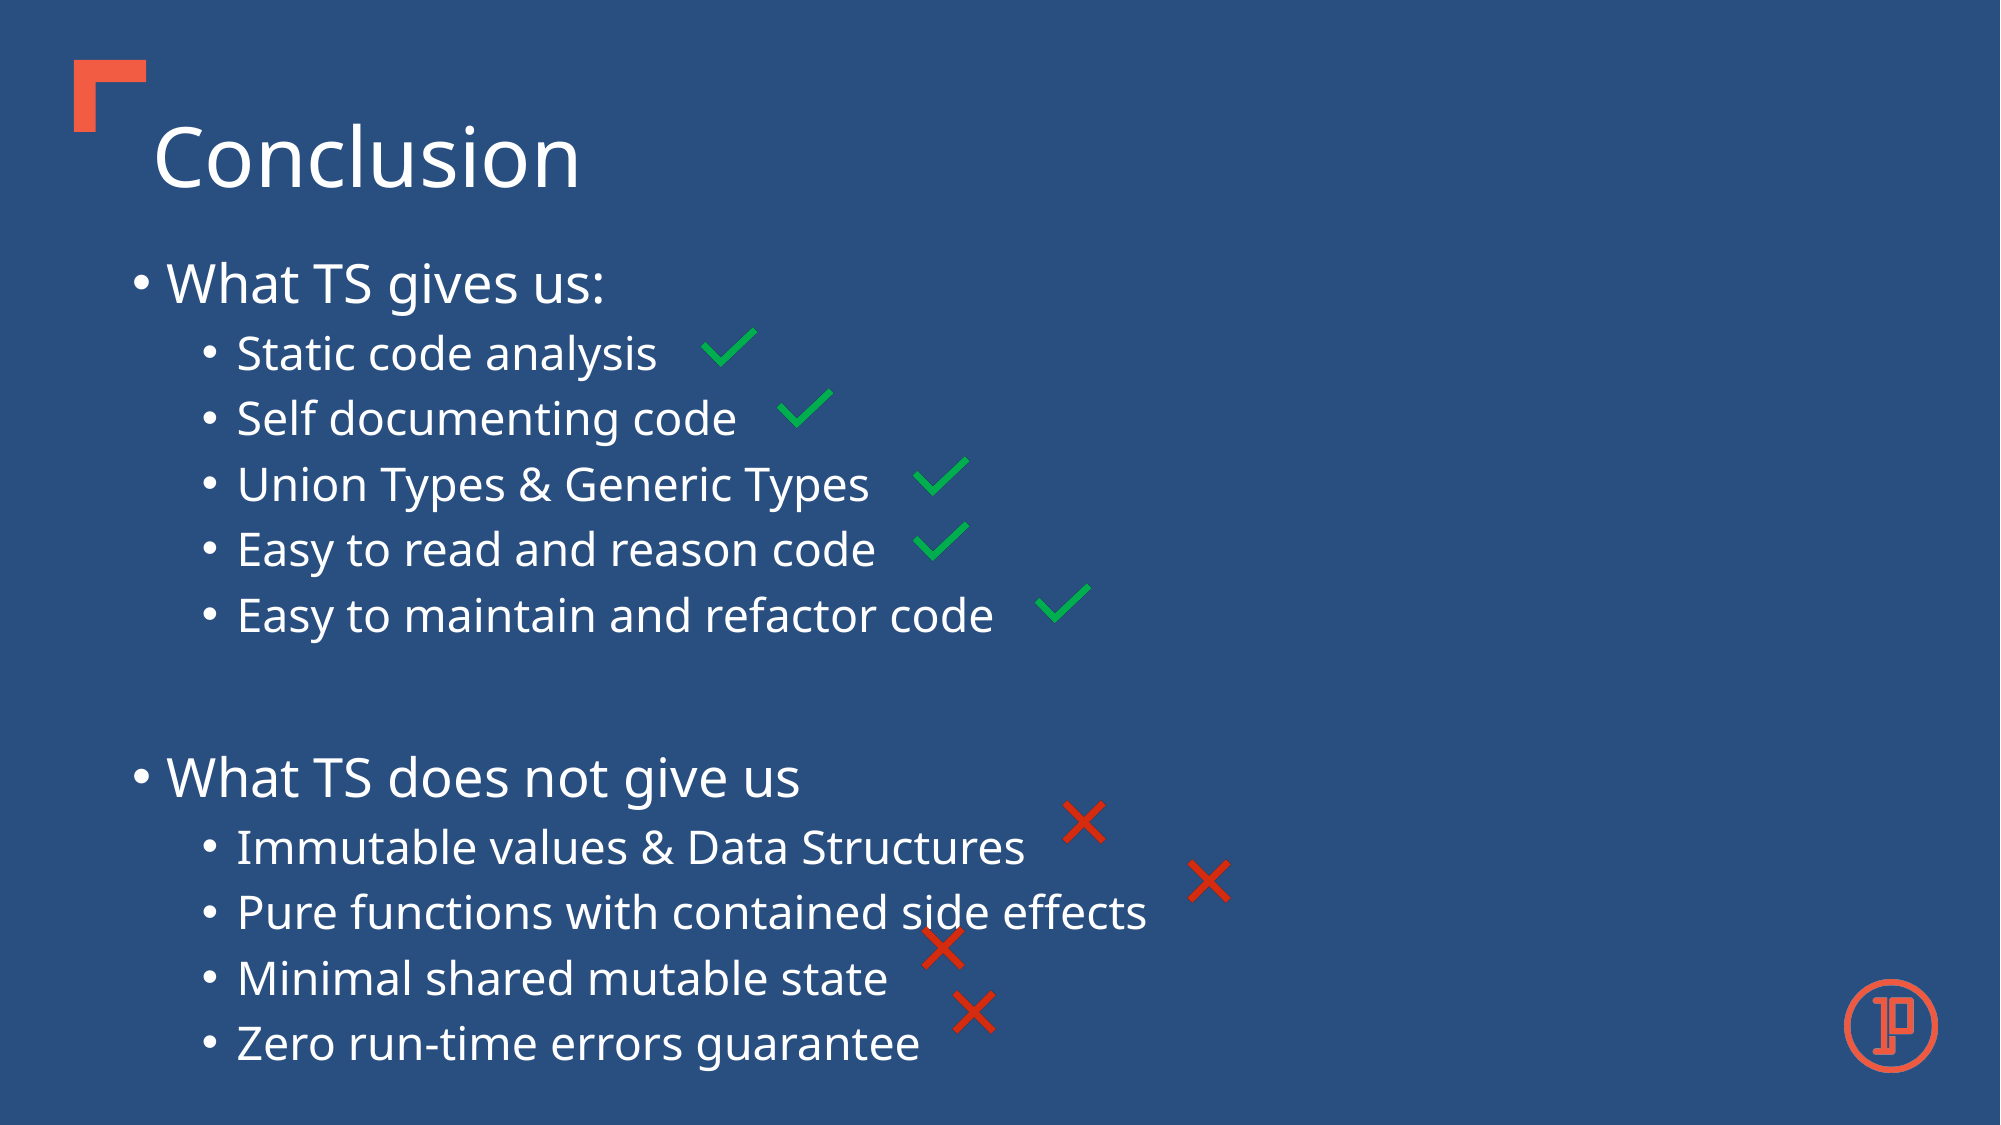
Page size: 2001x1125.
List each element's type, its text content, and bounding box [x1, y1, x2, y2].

picture [775, 378, 835, 438]
list What TS gives us: Static code analysis Self documenting code Union Types & Generic Types Easy to read and reason code Easy to maintain and refactor code What TS does not give us Immutable values & Data Structures Pure functions with contained side effects Minimal shared mutable state Zero run-time errors guarantee [47, 242, 1863, 1081]
picture [944, 982, 1004, 1042]
picture [1054, 792, 1114, 852]
picture [911, 511, 971, 571]
picture [1863, 979, 1938, 1073]
title Conclusion [137, 52, 1863, 242]
picture [699, 317, 759, 377]
picture [1033, 573, 1093, 633]
picture [913, 918, 973, 978]
picture [1179, 851, 1239, 911]
picture [911, 446, 971, 506]
